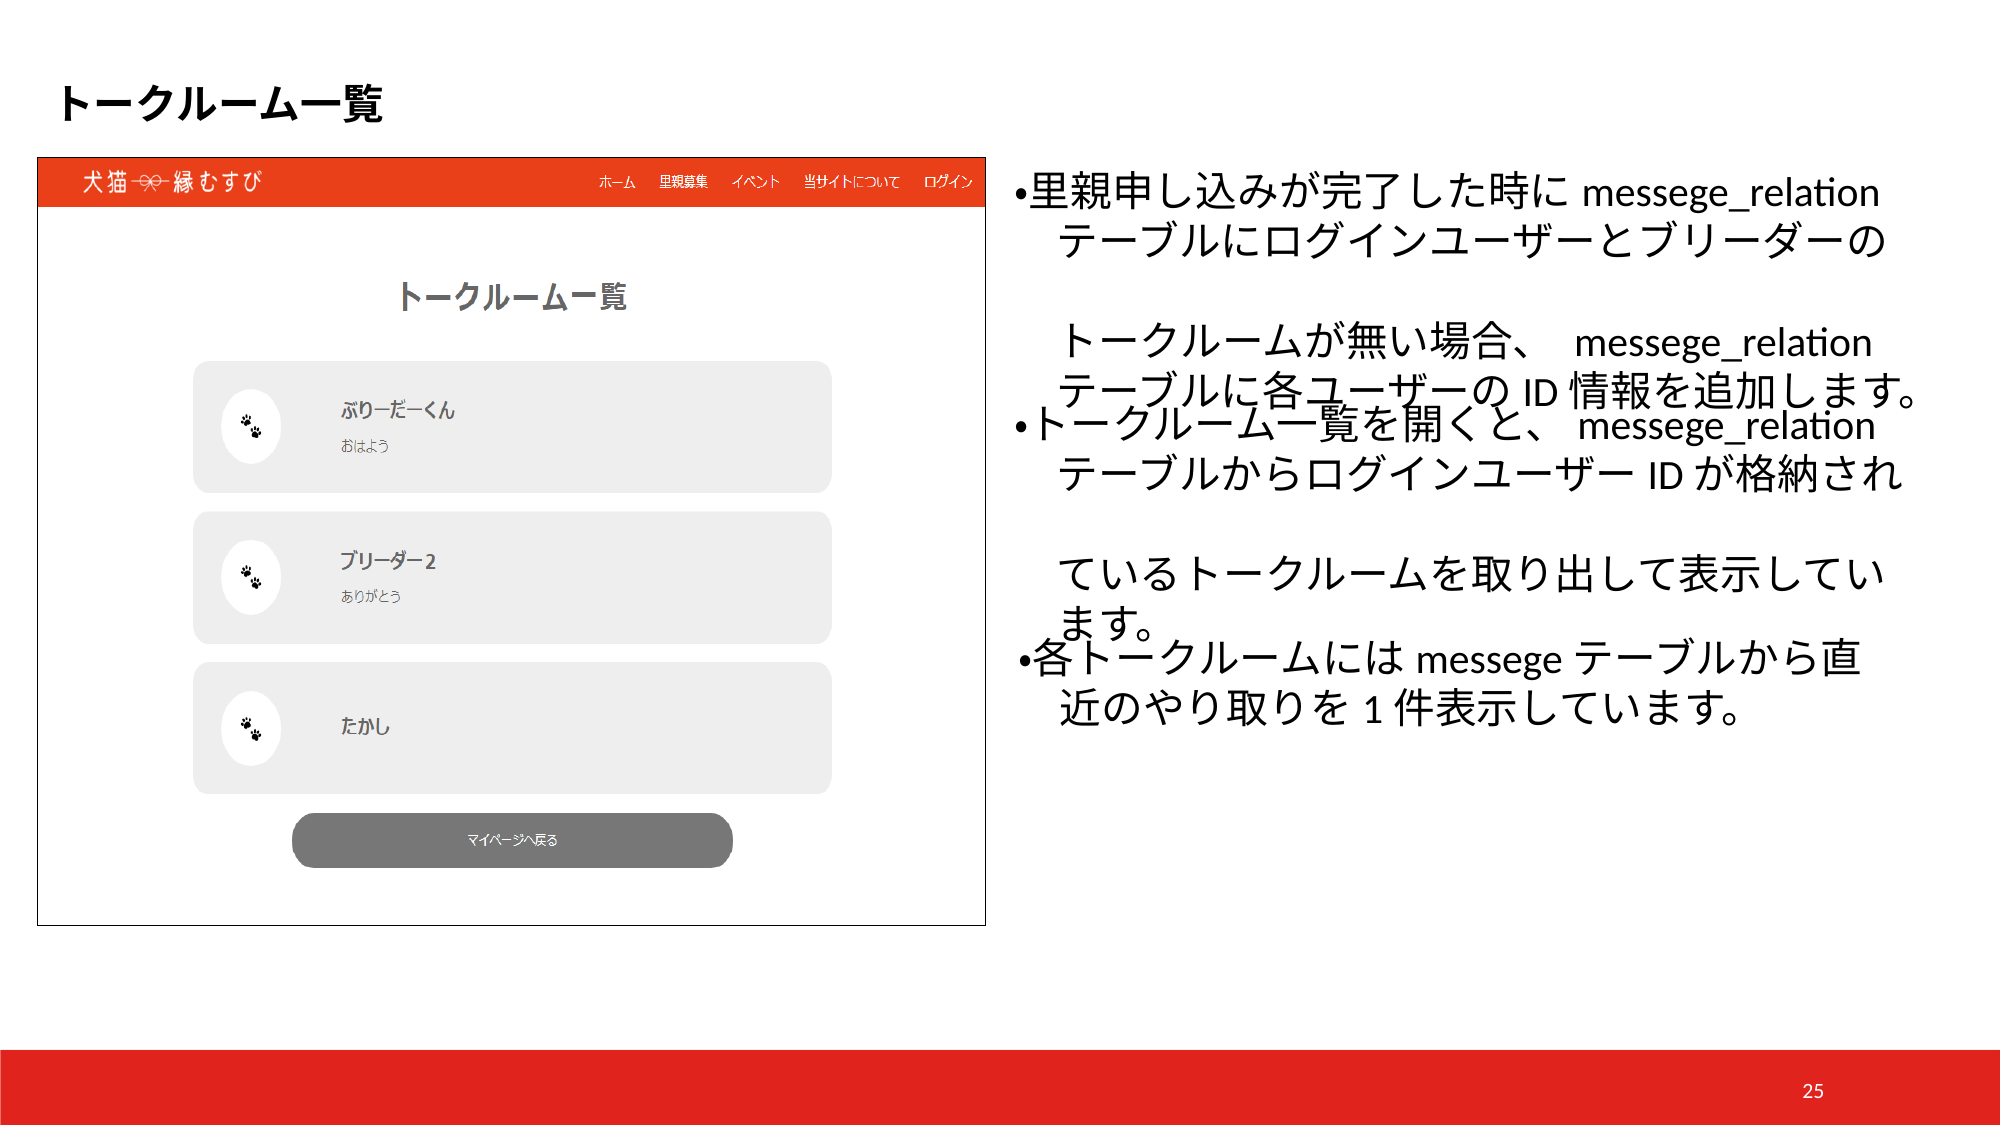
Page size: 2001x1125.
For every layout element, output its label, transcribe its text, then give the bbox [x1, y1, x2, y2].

slide_number 25 [1624, 1059, 1840, 1120]
text_box ・トークルーム一覧を開くと、messege_relation テーブルからログインユーザーIDが格納され ているトークルームを取り出して表示してい ます。 [999, 390, 1926, 656]
text_box ・里親申し込みが完了した時にmessege_relation テーブルにログインユーザーとブリーダーの トークルームが無い場合、 messege_relation テーブルに各ユーザーのID情報を追加します。 [999, 157, 1926, 390]
text_box ・各トークルームにはmessegeテーブルから直 近のやり取りを1件表示しています。 [1003, 624, 1929, 739]
picture [36, 156, 986, 926]
text_box トークルーム一覧 [37, 70, 1969, 136]
